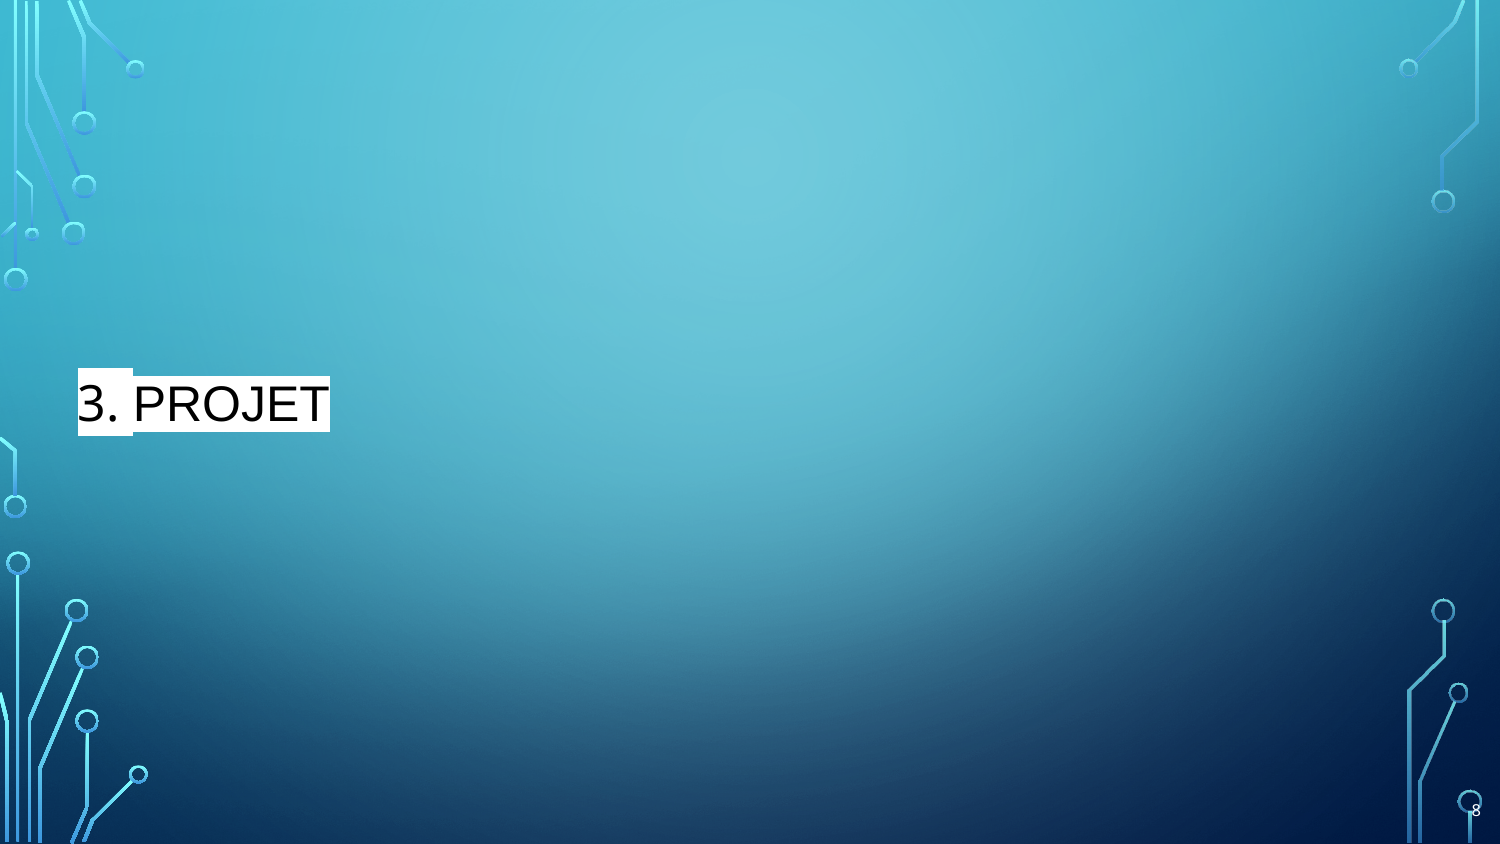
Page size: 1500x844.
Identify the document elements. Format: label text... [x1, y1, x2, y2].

list 3. PROJET [71, 359, 480, 503]
slide_number 8 [1391, 779, 1482, 844]
